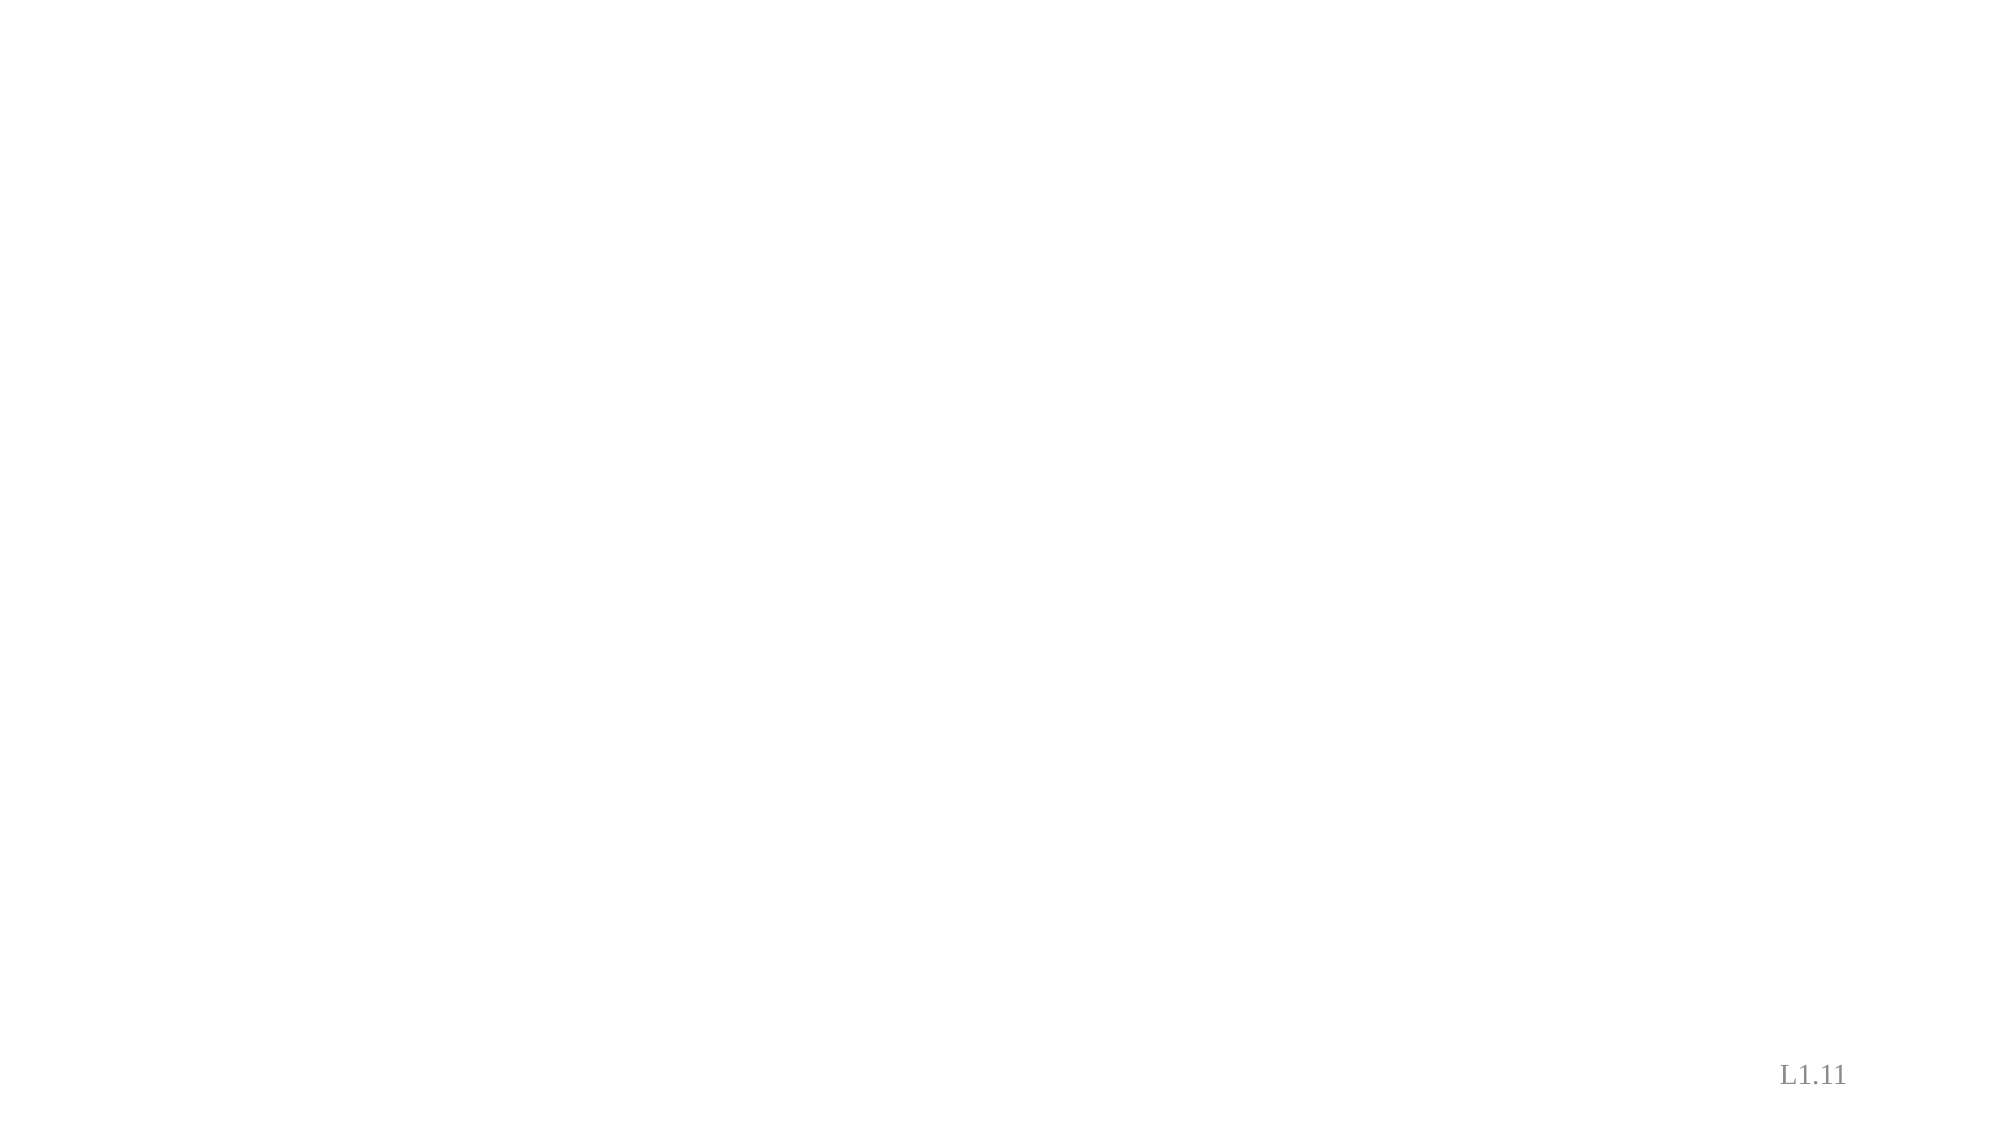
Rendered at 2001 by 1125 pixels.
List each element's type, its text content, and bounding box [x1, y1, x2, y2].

slide_number L1.11 [1412, 1042, 1863, 1103]
